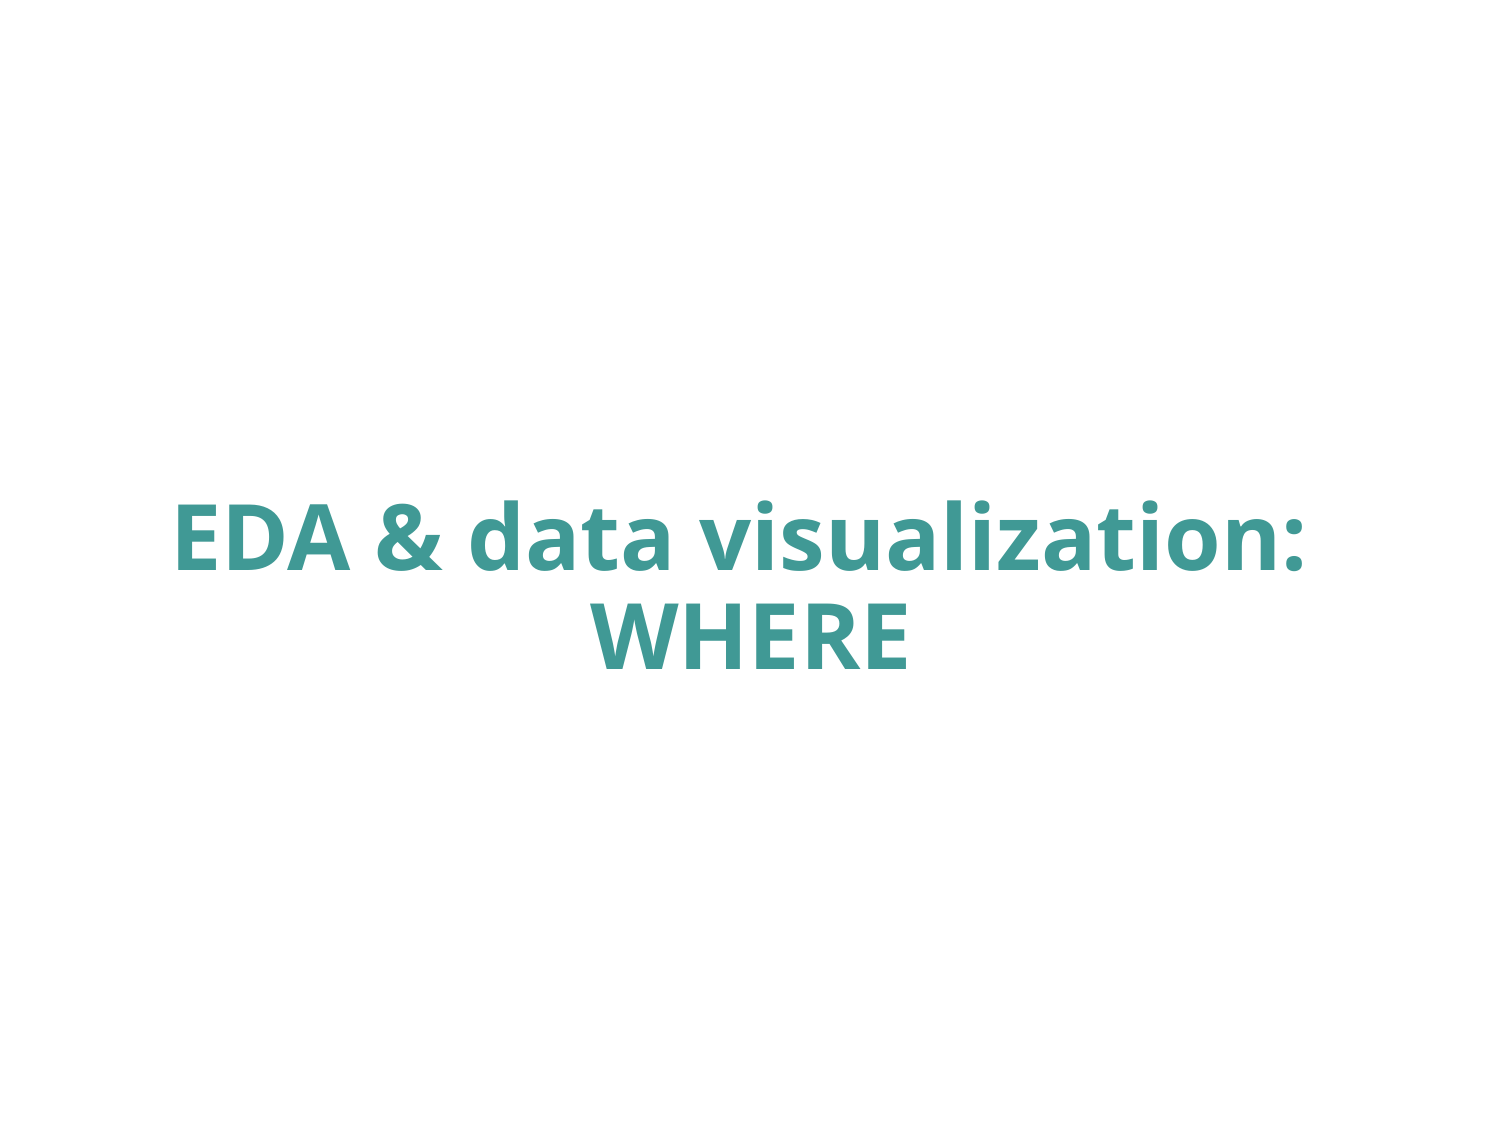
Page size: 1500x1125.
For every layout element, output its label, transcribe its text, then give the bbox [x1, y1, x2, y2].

title EDA & data visualization: WHERE [104, 460, 1399, 721]
